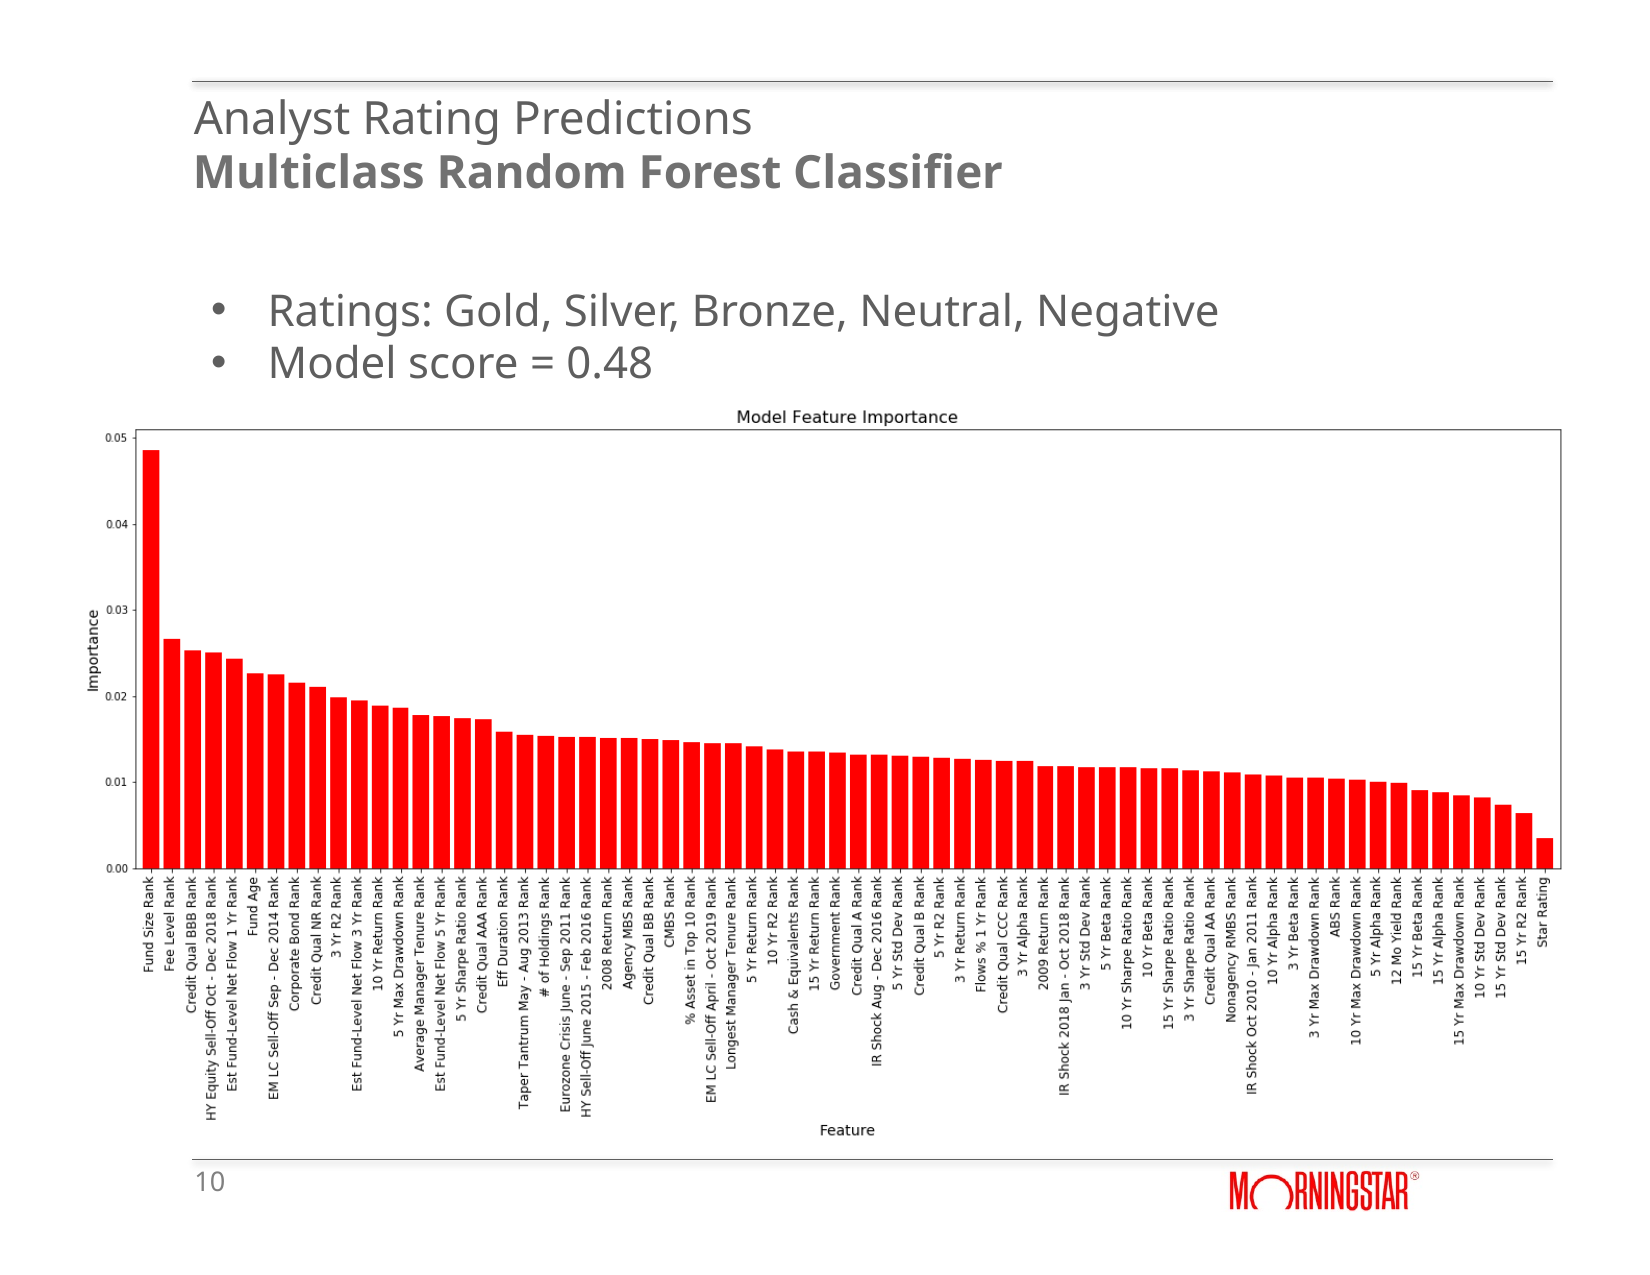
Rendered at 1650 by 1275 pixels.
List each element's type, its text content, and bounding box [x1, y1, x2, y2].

slide_number 10 [194, 1163, 271, 1230]
text_box Ratings: Gold, Silver, Bronze, Neutral, Negative Model score = 0.48 [196, 274, 1500, 398]
title Analyst Rating Predictions [193, 90, 1553, 144]
list Multiclass Random Forest Classifier [192, 151, 1554, 273]
picture [74, 399, 1576, 1151]
picture [1221, 1164, 1423, 1212]
